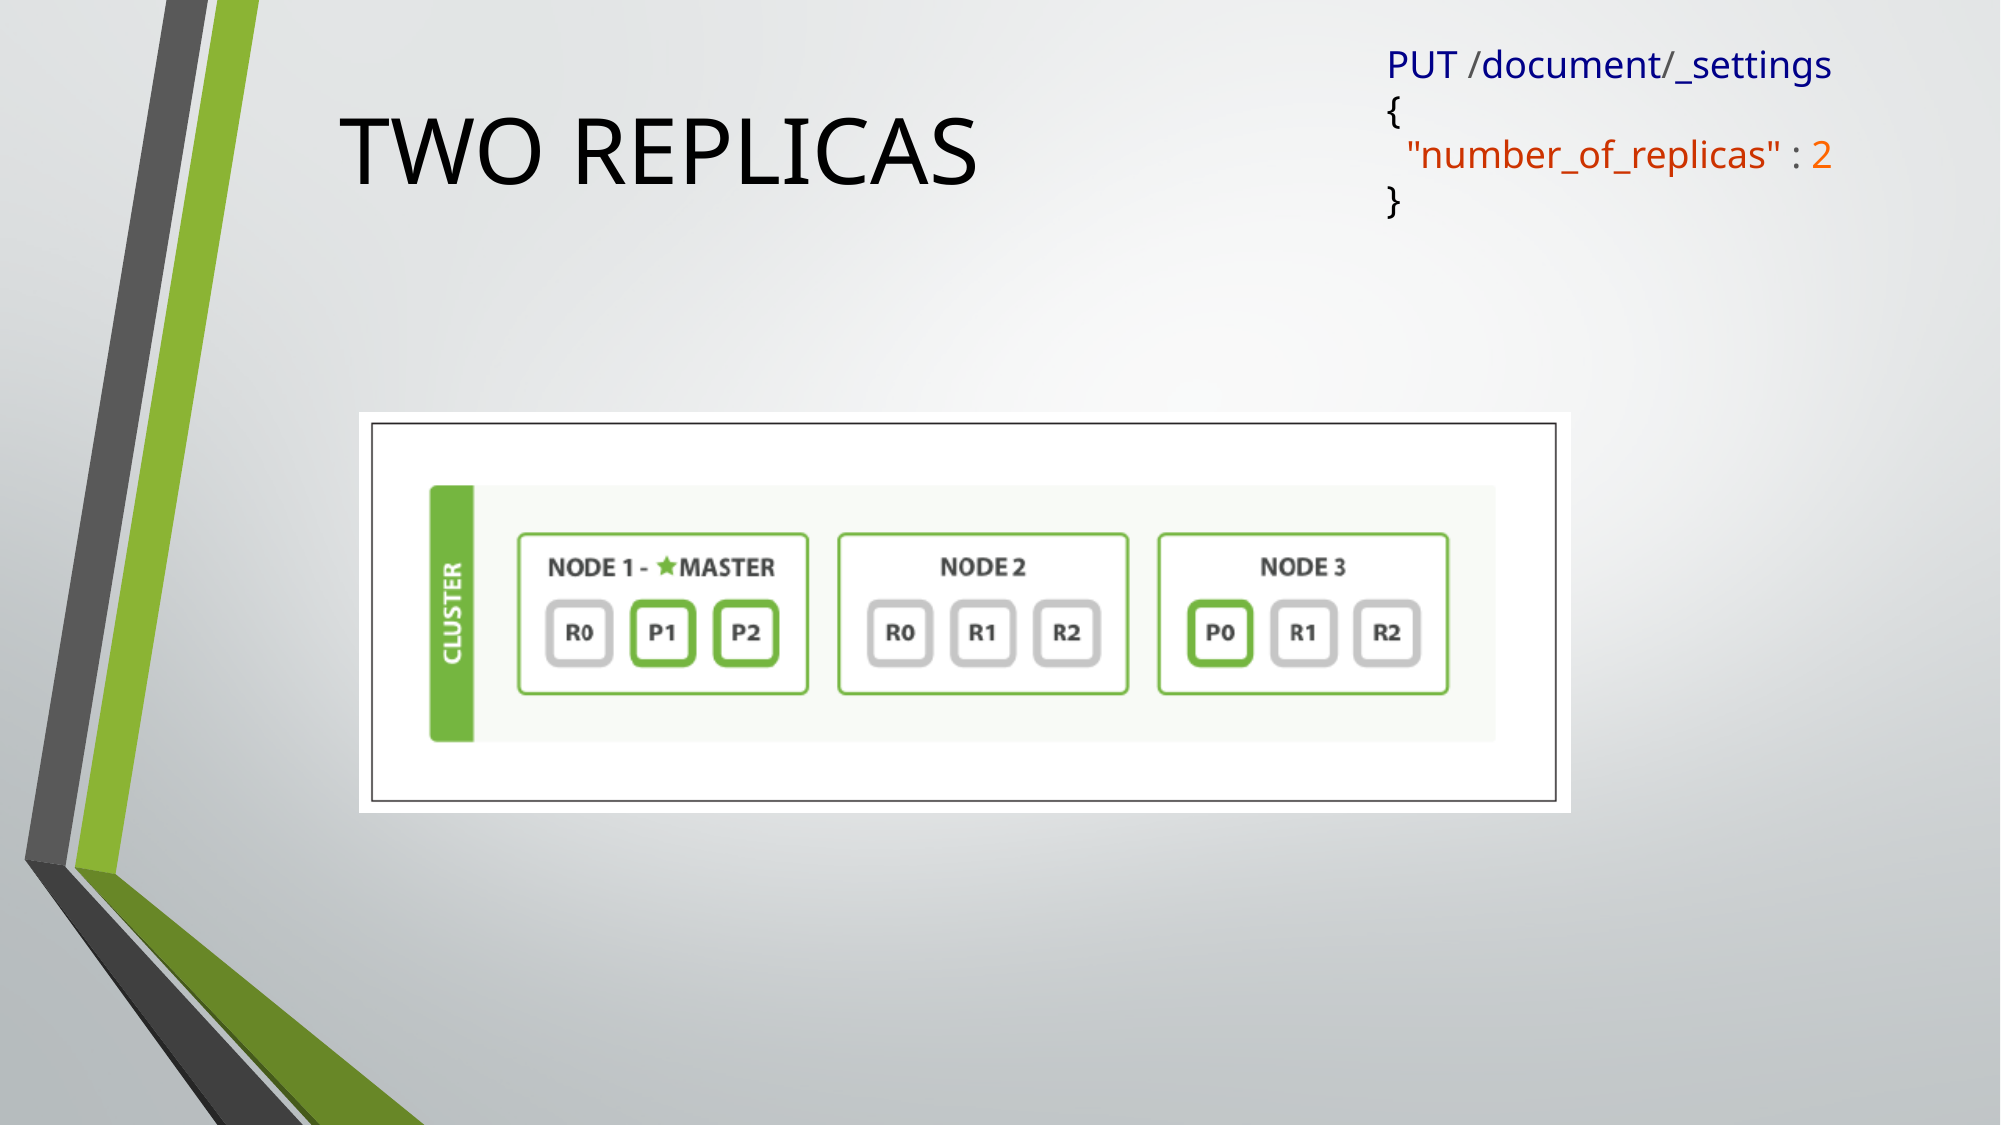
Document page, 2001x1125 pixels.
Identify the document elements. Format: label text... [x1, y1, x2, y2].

picture [359, 412, 1571, 814]
text_box PUT /document/_settings { "number_of_replicas" : 2 } [1371, 34, 1875, 229]
text_box TWO REPLICAS [324, 85, 1325, 211]
